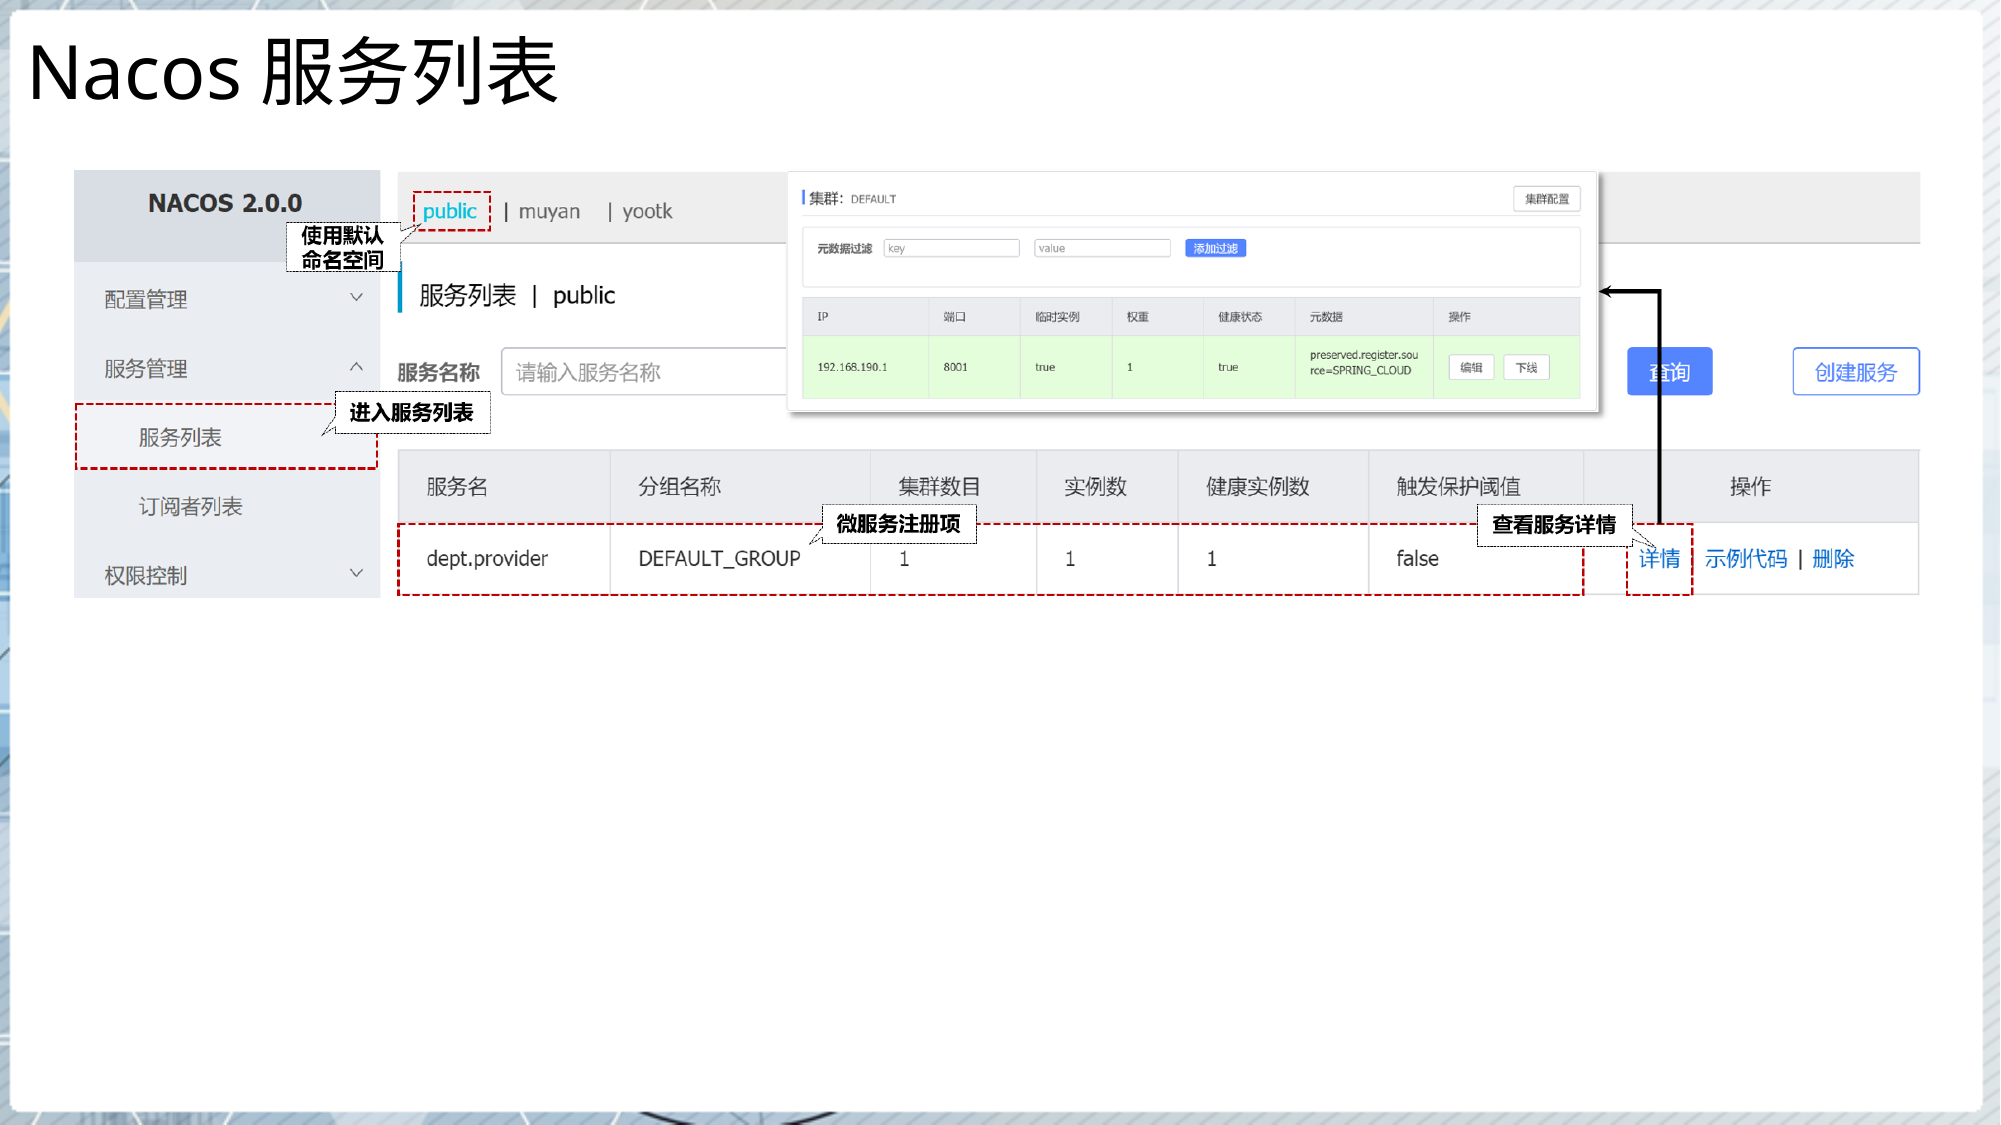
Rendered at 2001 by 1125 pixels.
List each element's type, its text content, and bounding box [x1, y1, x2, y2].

picture [0, 0, 2000, 1125]
title Nacos服务列表 [11, 11, 1983, 140]
